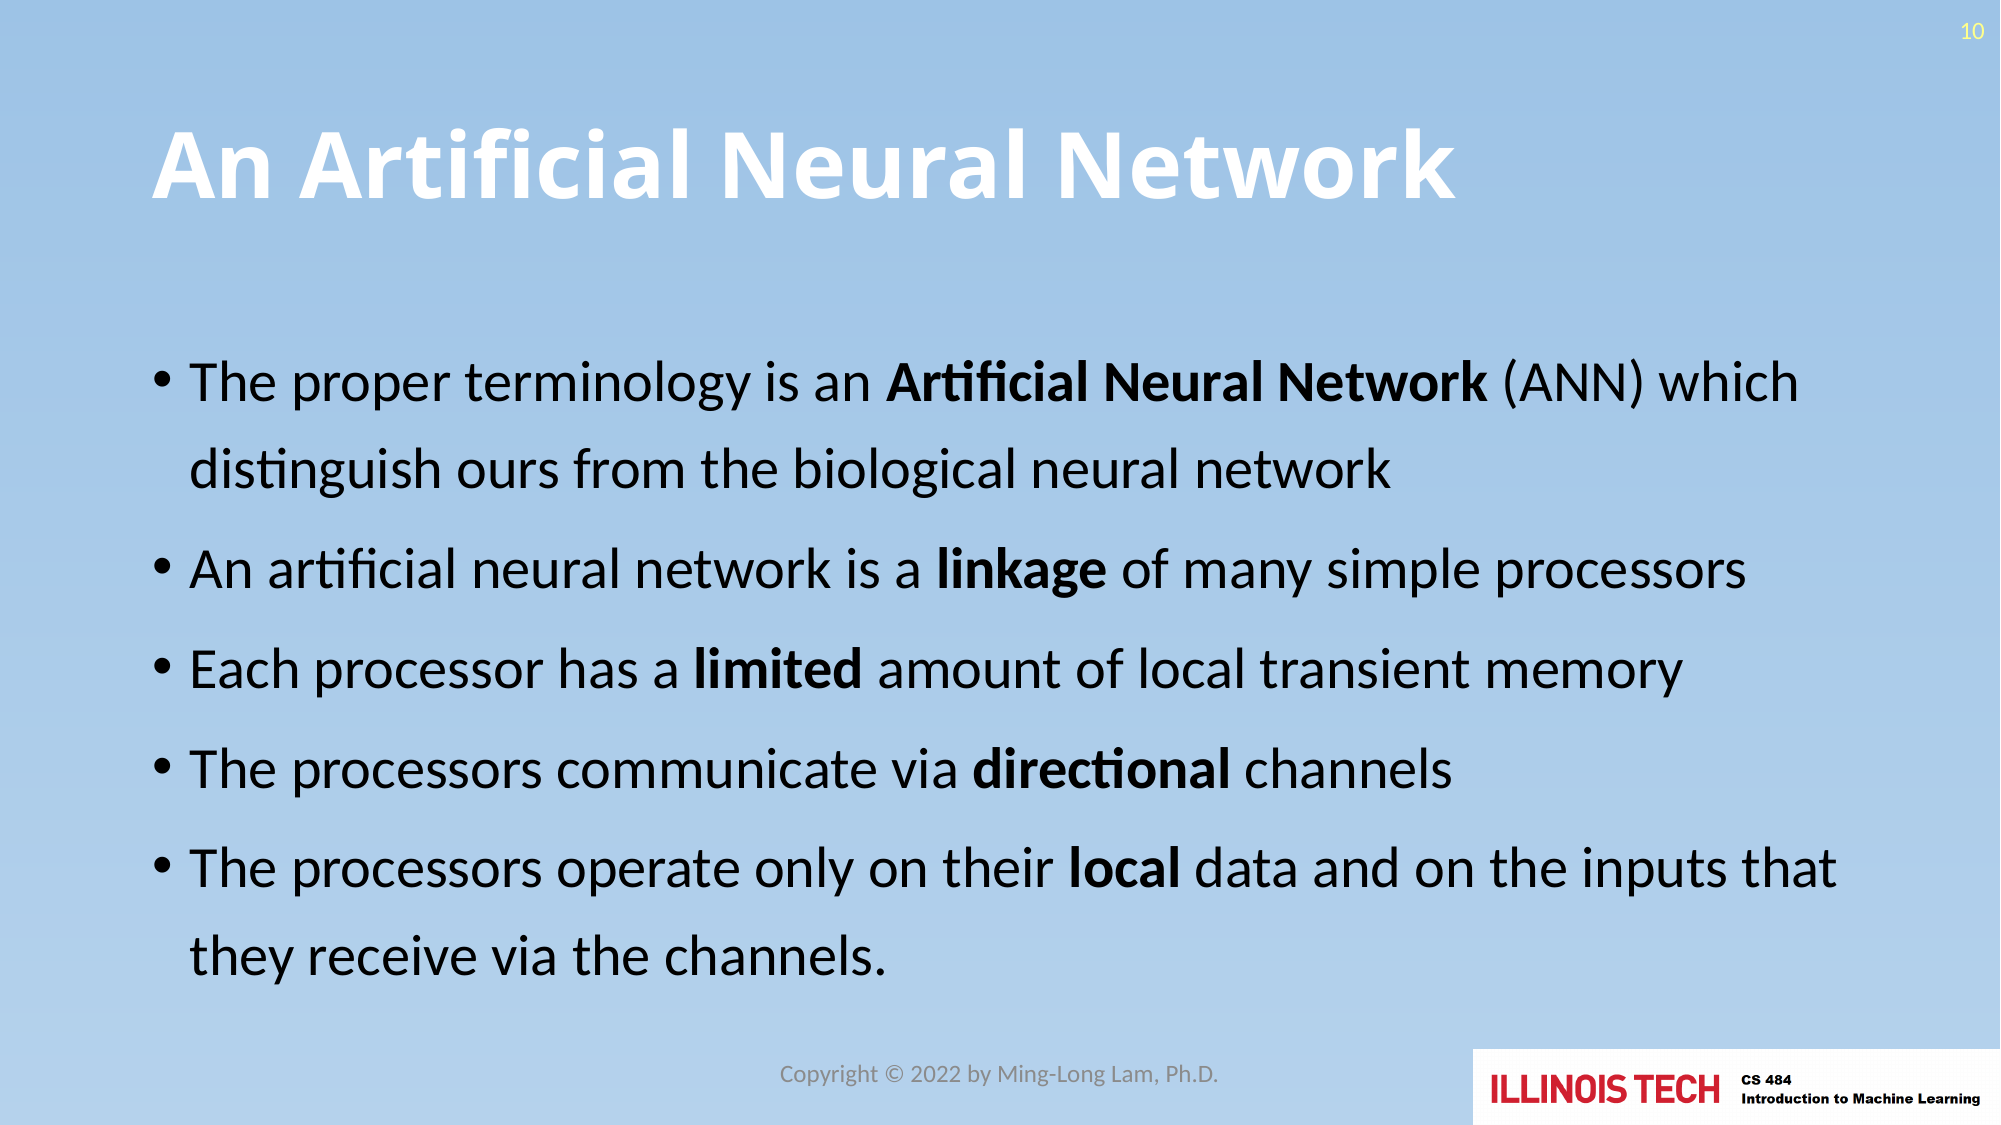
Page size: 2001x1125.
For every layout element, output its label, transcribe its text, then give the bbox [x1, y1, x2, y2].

title An Artificial Neural Network [137, 59, 1863, 278]
list The proper terminology is an Artificial Neural Network (ANN) which distinguish ours from the biological neural network An artificial neural network is a linkage of many simple processors Each processor has a limited amount of local transient memory The processors communicate via directional channels The processors operate only on their local data and on the inputs that they receive via the channels. [137, 299, 1863, 1014]
picture [1473, 1049, 2000, 1125]
slide_number 10 [1550, 0, 2000, 60]
footer Copyright © 2022 by Ming-Long Lam, Ph.D. [662, 1042, 1338, 1103]
